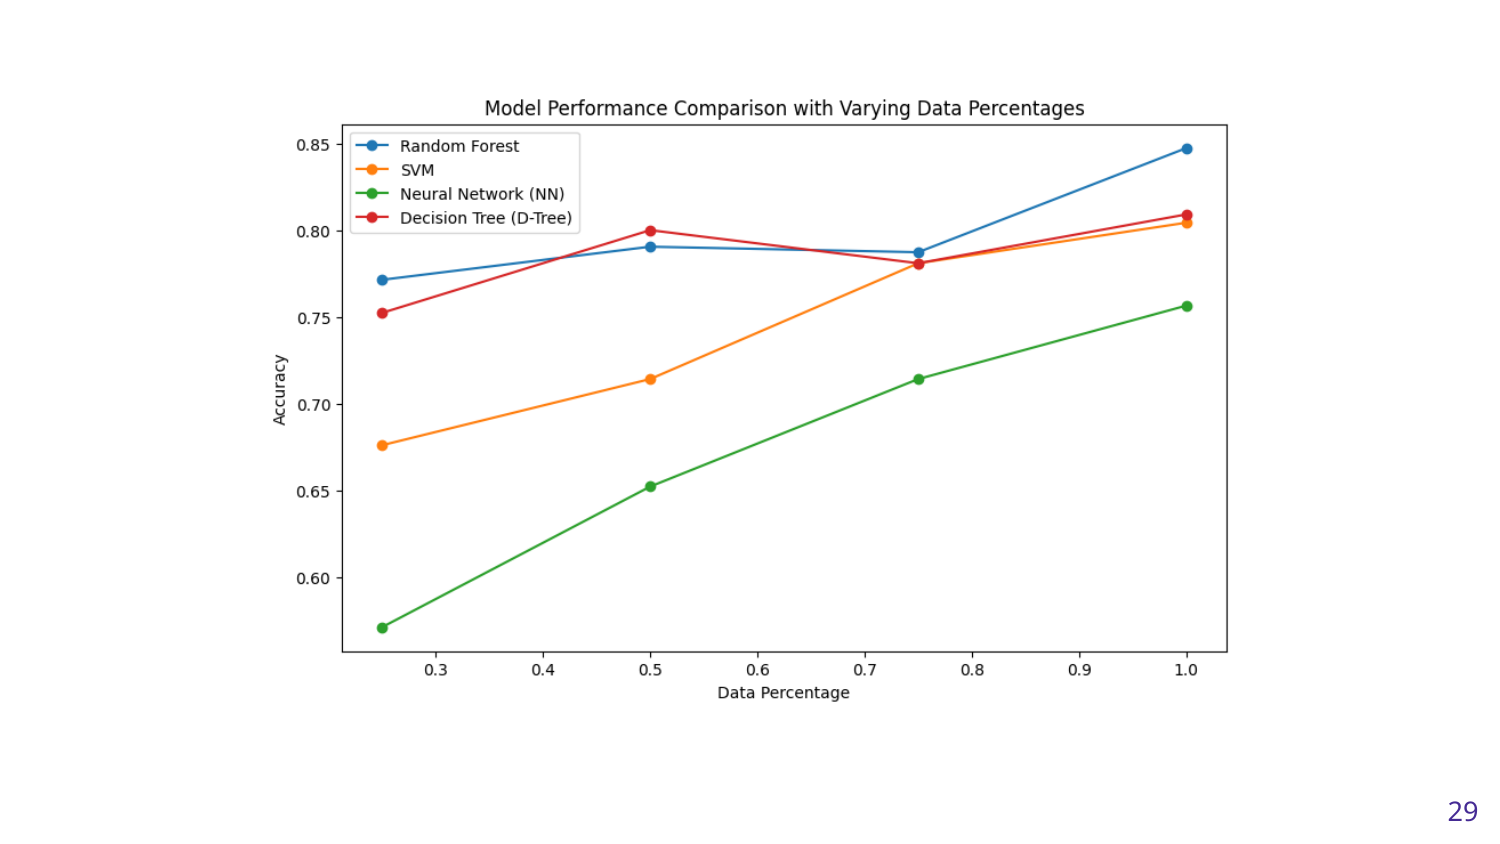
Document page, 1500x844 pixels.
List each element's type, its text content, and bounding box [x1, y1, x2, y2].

picture [262, 88, 1238, 713]
slide_number 29 [1403, 779, 1494, 844]
